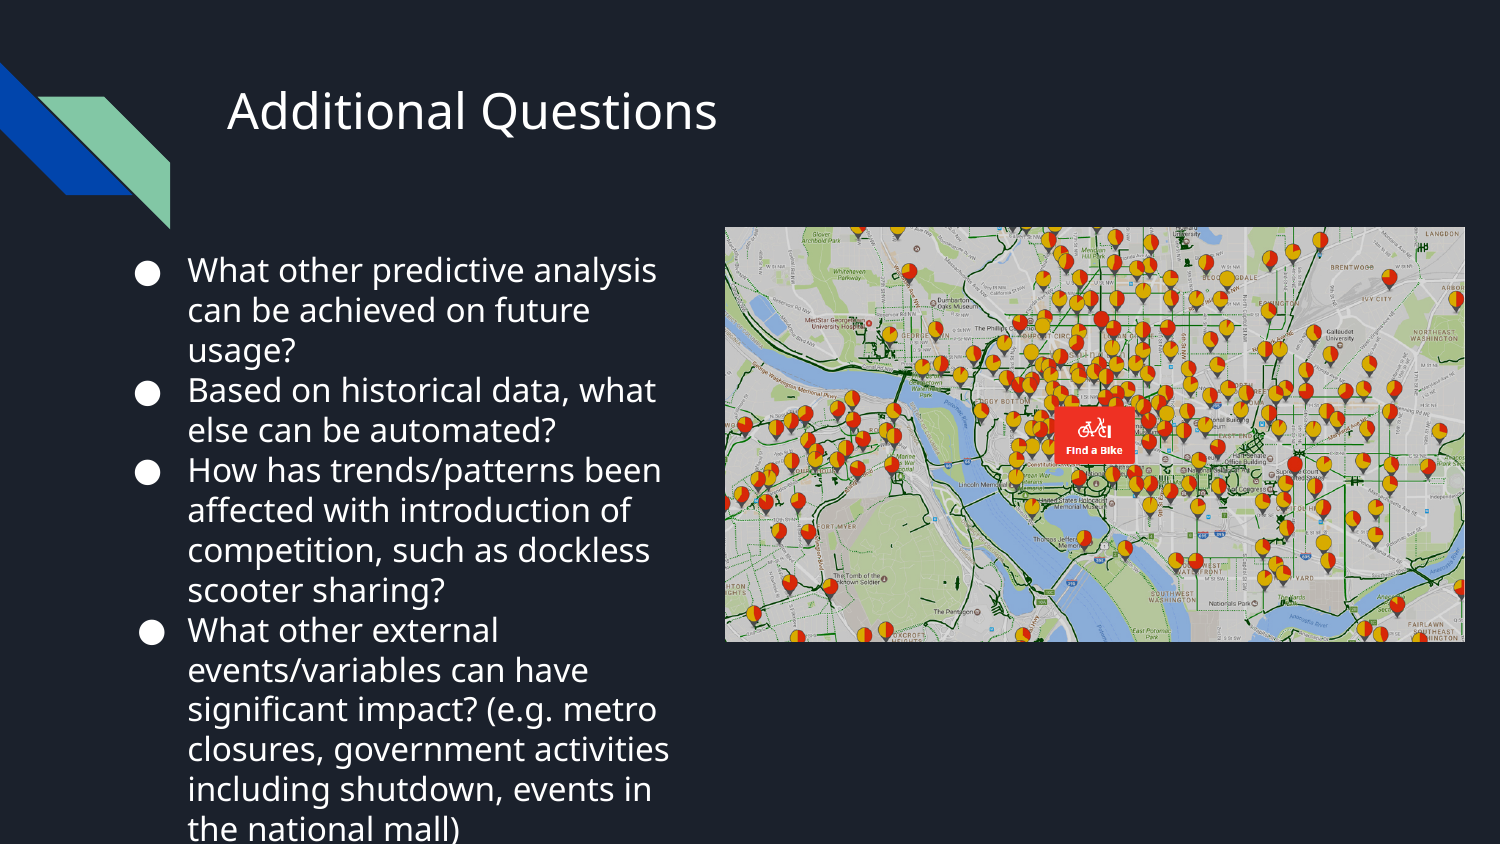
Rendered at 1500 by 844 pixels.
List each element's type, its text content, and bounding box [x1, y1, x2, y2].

title What other predictive analysis can be achieved on future usage? Based on historical data, what else can be automated? How has trends/patterns been affected with introduction of competition, such as dockless scooter sharing? What other external events/variables can have significant impact? (e.g. metro closures, government activities including shutdown, events in the national mall) [97, 234, 711, 744]
picture [725, 226, 1466, 643]
title Additional Questions [212, 64, 1368, 215]
